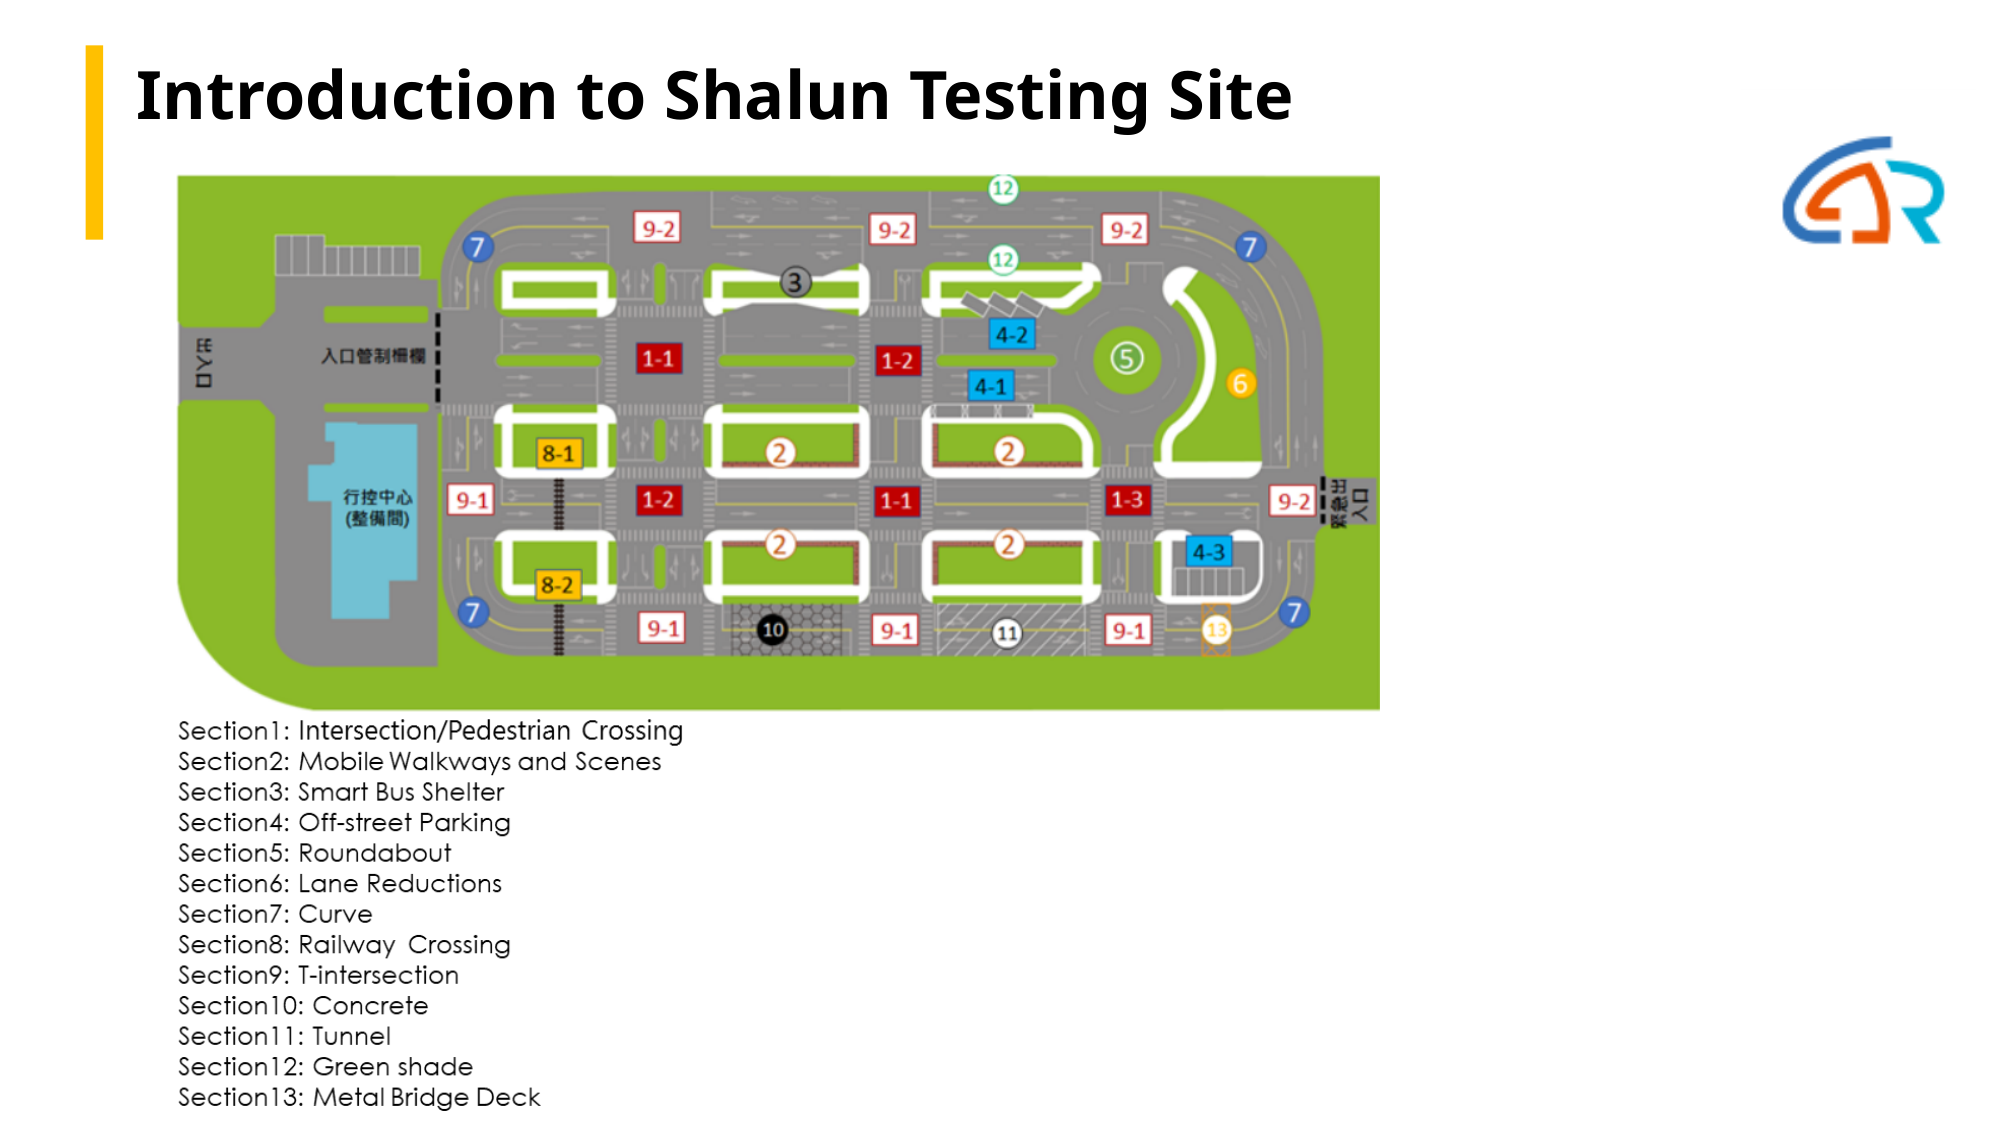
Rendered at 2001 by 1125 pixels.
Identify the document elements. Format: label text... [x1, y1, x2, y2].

text_box [85, 45, 104, 240]
text_box Introduction to Shalun Testing Site [121, 45, 1503, 141]
picture [1741, 88, 1976, 271]
picture [139, 129, 1598, 1112]
